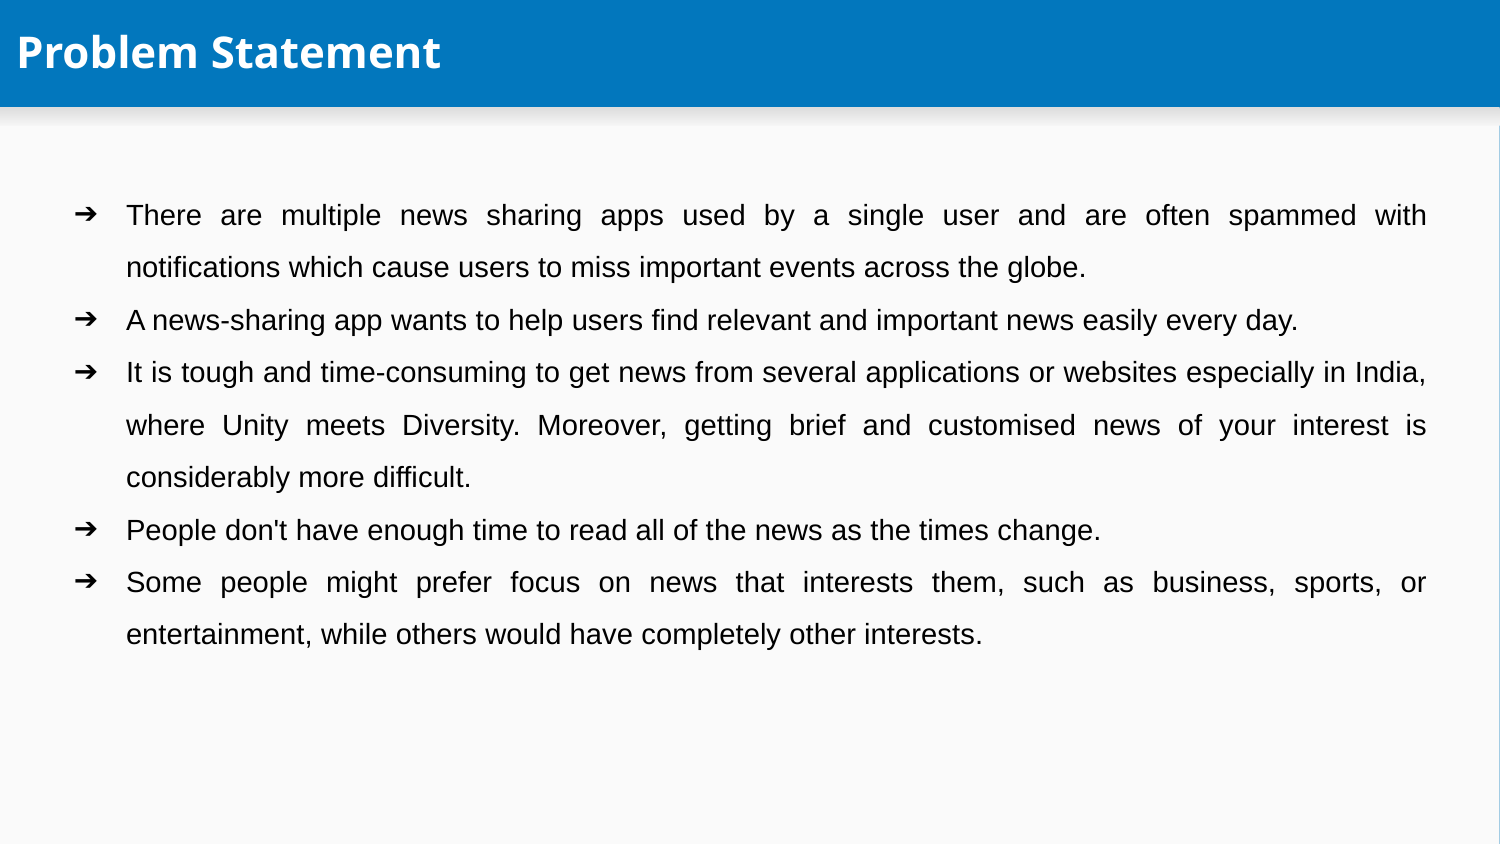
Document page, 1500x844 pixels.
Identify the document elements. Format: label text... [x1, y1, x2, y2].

text_box Problem Statement [16, 2, 1464, 102]
text_box There are multiple news sharing apps used by a single user and are often spammed with notifications which cause users to miss important events across the globe. A news-sharing app wants to help users find relevant and important news easily every day. It is tough and time-consuming to get news from several applications or websites especially in India, where Unity meets Diversity. Moreover, getting brief and customised news of your interest is considerably more difficult. People don't have enough time to read all of the news as the times change. Some people might prefer focus on news that interests them, such as business, sports, or entertainment, while others would have completely other interests. [36, 181, 1444, 759]
